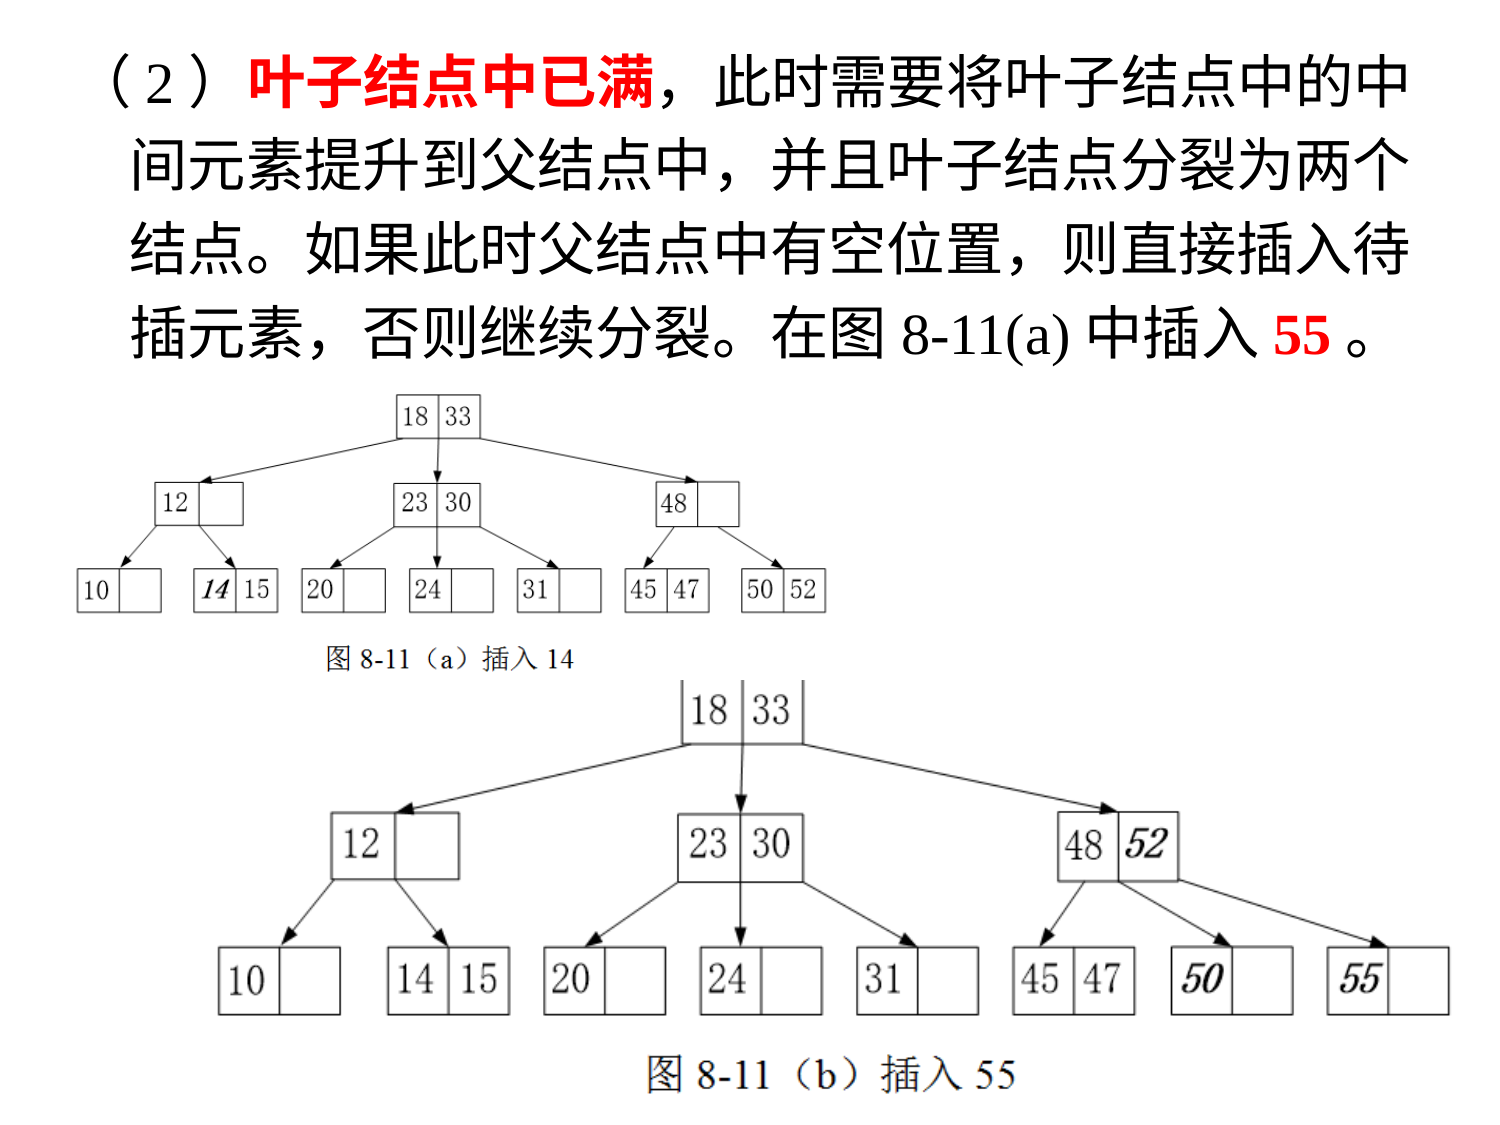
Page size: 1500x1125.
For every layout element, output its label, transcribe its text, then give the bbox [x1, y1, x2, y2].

list （2）叶子结点中已满，此时需要将叶子结点中的中间元素提升到父结点中，并且叶子结点分裂为两个结点。如果此时父结点中有空位置，则直接插入待插元素，否则继续分裂。在图8-11(a)中插入55。 [58, 23, 1465, 401]
picture [23, 386, 1498, 1114]
